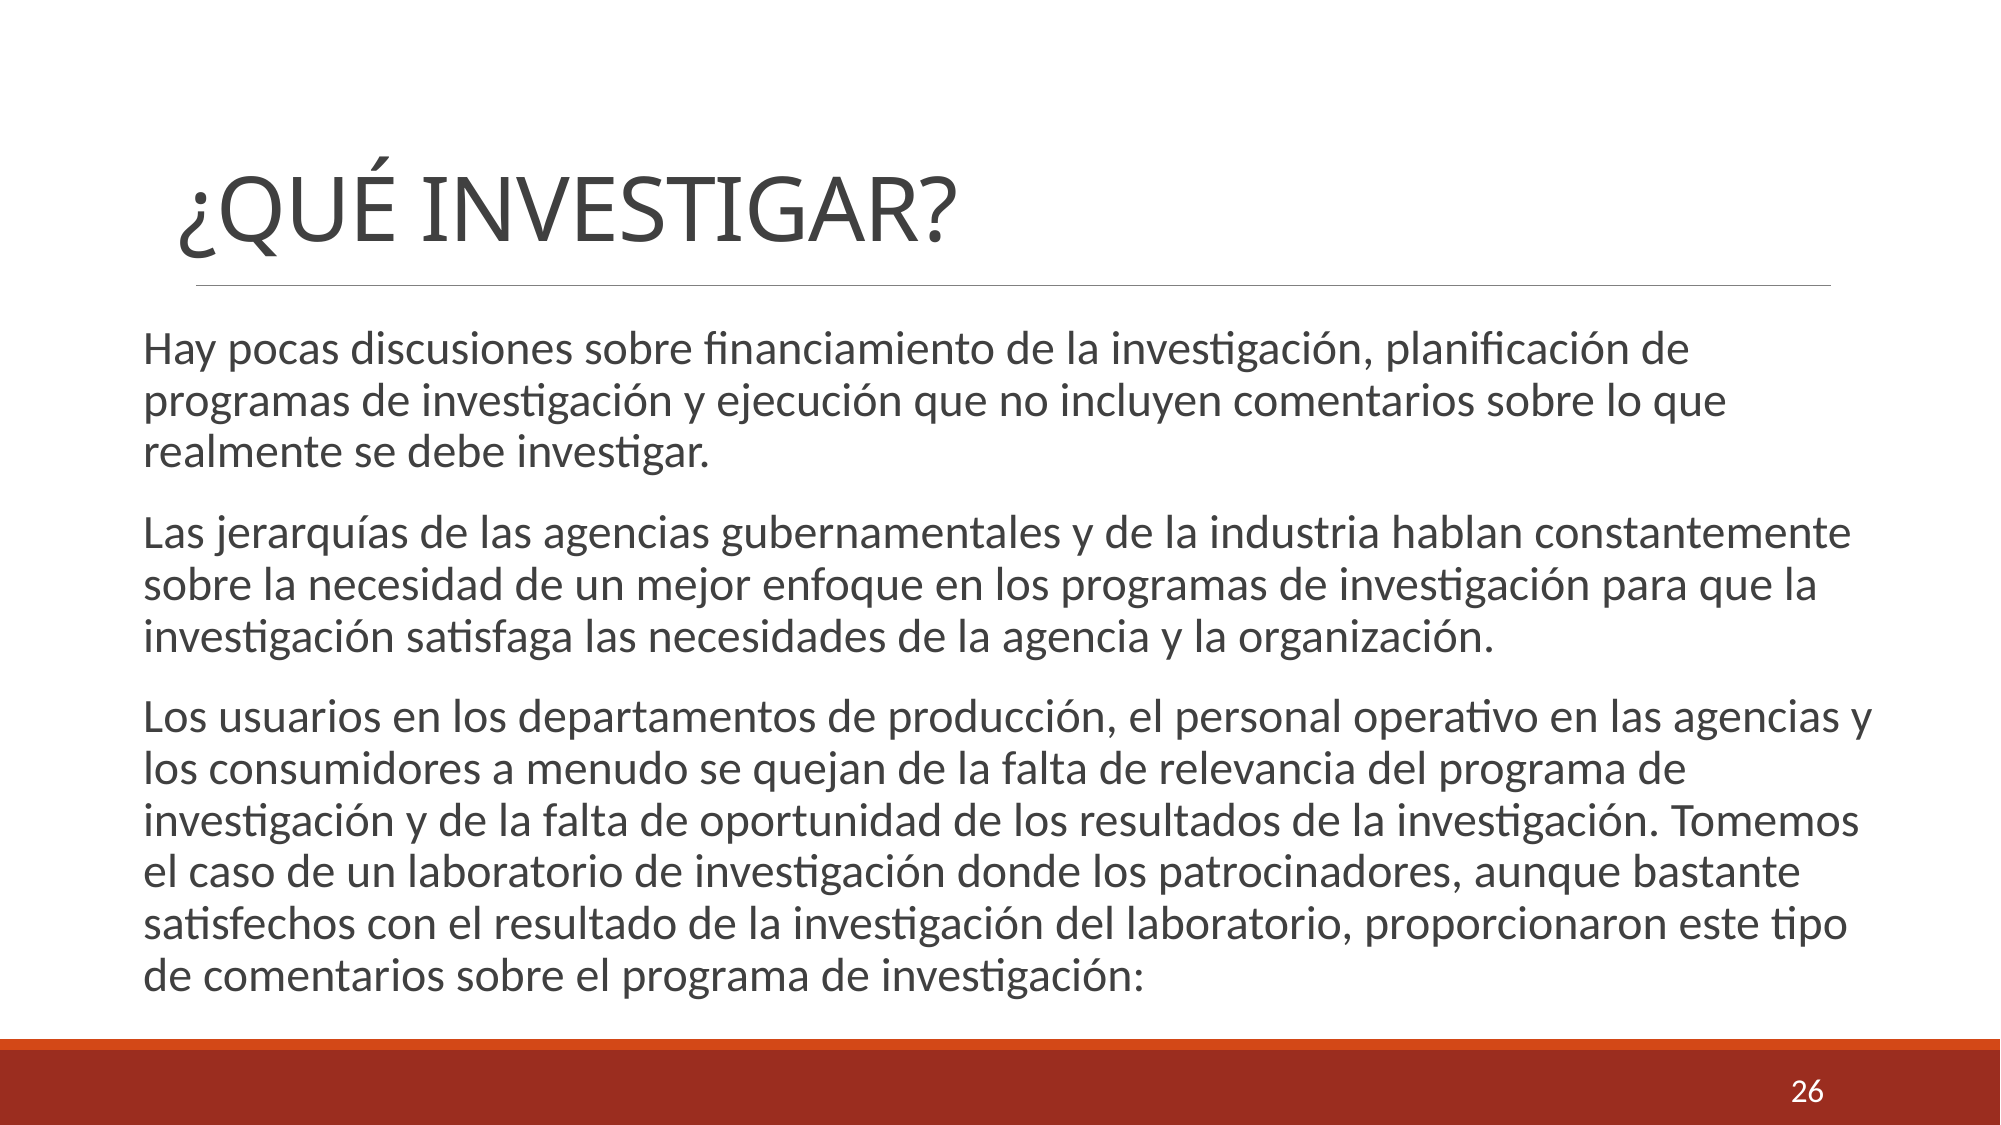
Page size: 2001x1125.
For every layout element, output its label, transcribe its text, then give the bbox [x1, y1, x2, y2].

title ¿QUÉ INVESTIGAR? [163, 49, 1885, 268]
list Hay pocas discusiones sobre financiamiento de la investigación, planificación de programas de investigación y ejecución que no incluyen comentarios sobre lo que realmente se debe investigar. Las jerarquías de las agencias gubernamentales y de la industria hablan constantemente sobre la necesidad de un mejor enfoque en los programas de investigación para que la investigación satisfaga las necesidades de la agencia y la organización. Los usuarios en los departamentos de producción, el personal operativo en las agencias y los consumidores a menudo se quejan de la falta de relevancia del programa de investigación y de la falta de oportunidad de los resultados de la investigación. Tomemos el caso de un laboratorio de investigación donde los patrocinadores, aunque bastante satisfechos con el resultado de la investigación del laboratorio, proporcionaron este tipo de comentarios sobre el programa de investigación: [128, 315, 1899, 1039]
slide_number 26 [1624, 1059, 1840, 1120]
